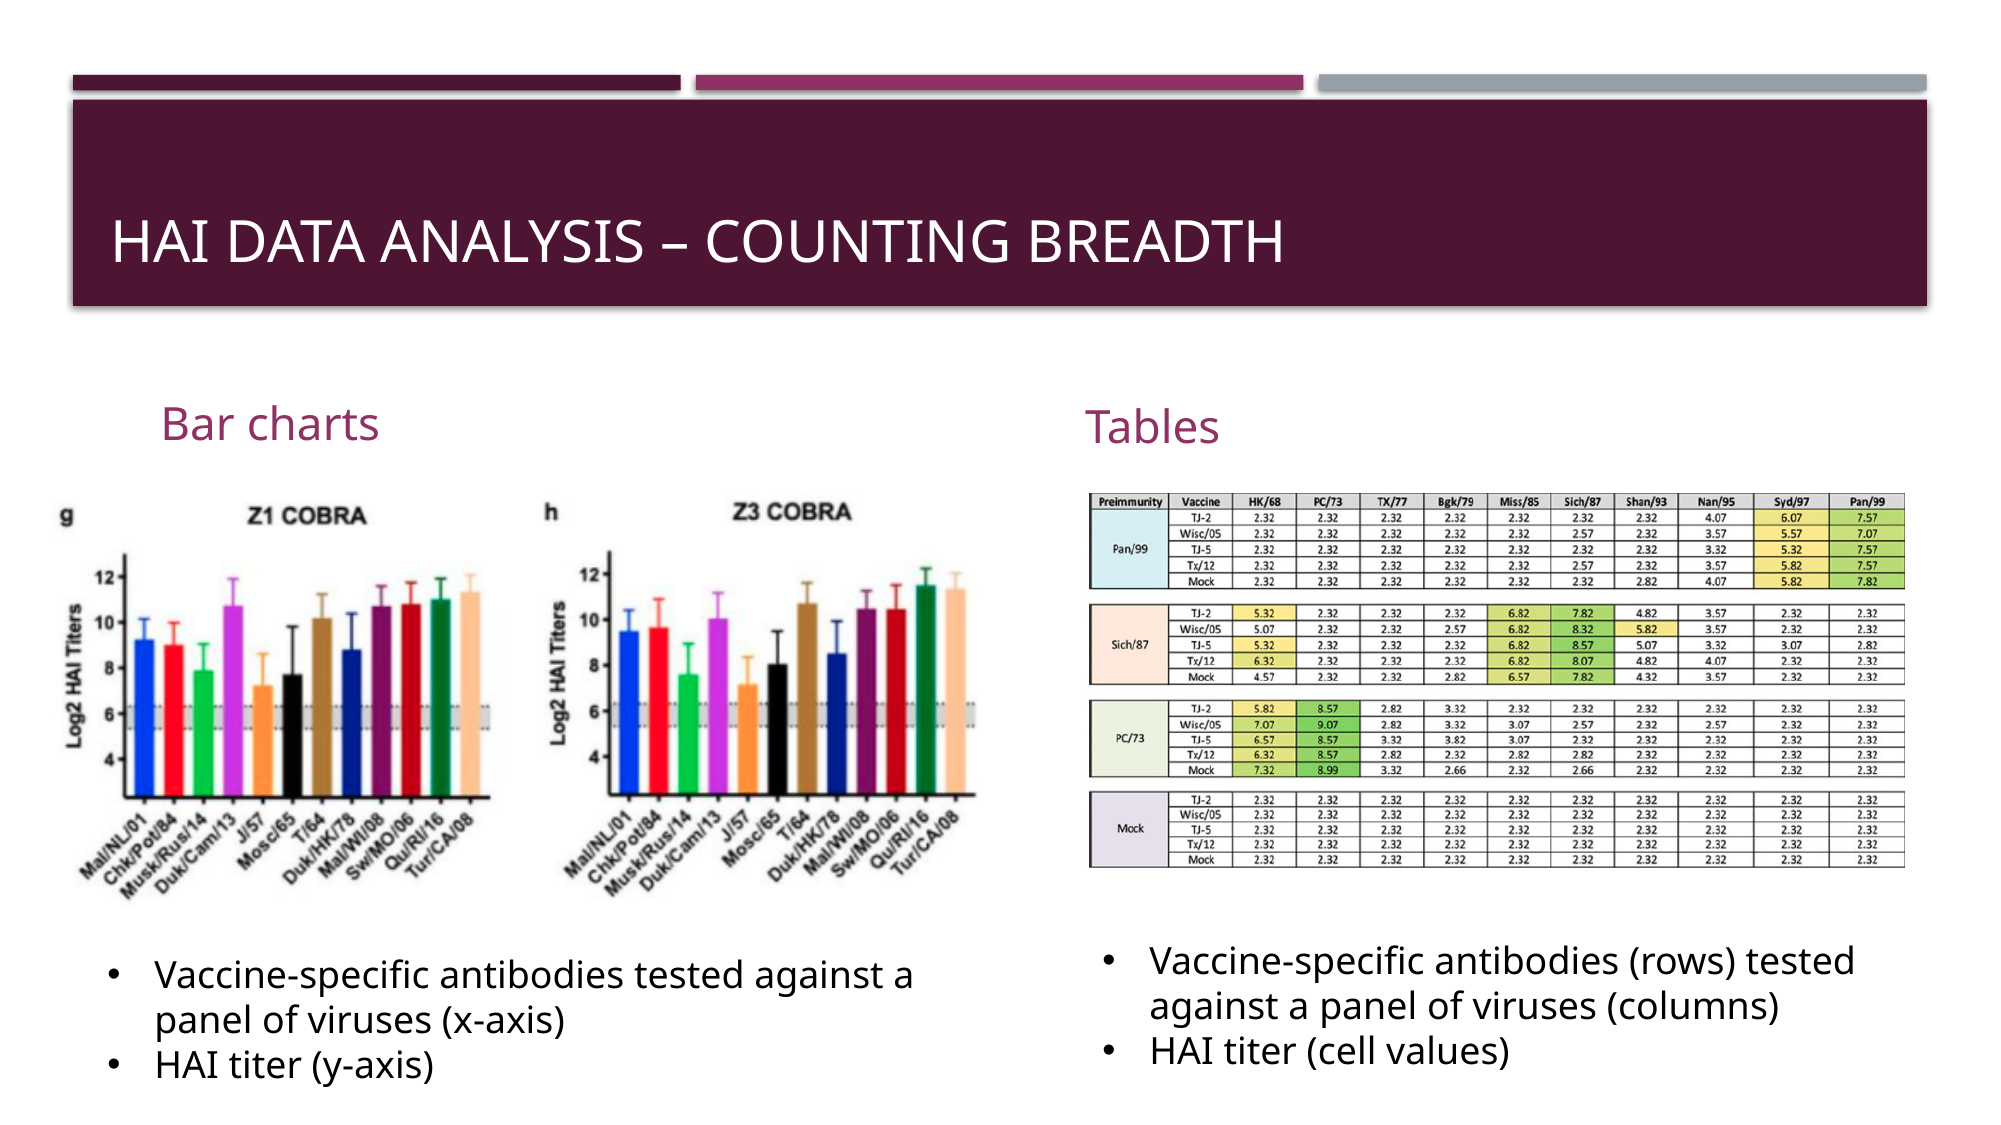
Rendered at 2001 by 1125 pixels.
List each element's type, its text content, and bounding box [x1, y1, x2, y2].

text_box Vaccine-specific antibodies tested against a panel of viruses (x-axis) HAI titer (y-axis) [92, 943, 956, 1093]
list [1087, 493, 1906, 868]
list Tables [1070, 369, 1905, 460]
text_box Vaccine-specific antibodies (rows) tested against a panel of viruses (columns) HAI titer (cell values) [1087, 929, 1951, 1080]
list Bar charts [145, 369, 980, 458]
title HAI Data Analysis – Counting breadth [95, 119, 1905, 282]
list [33, 490, 981, 910]
